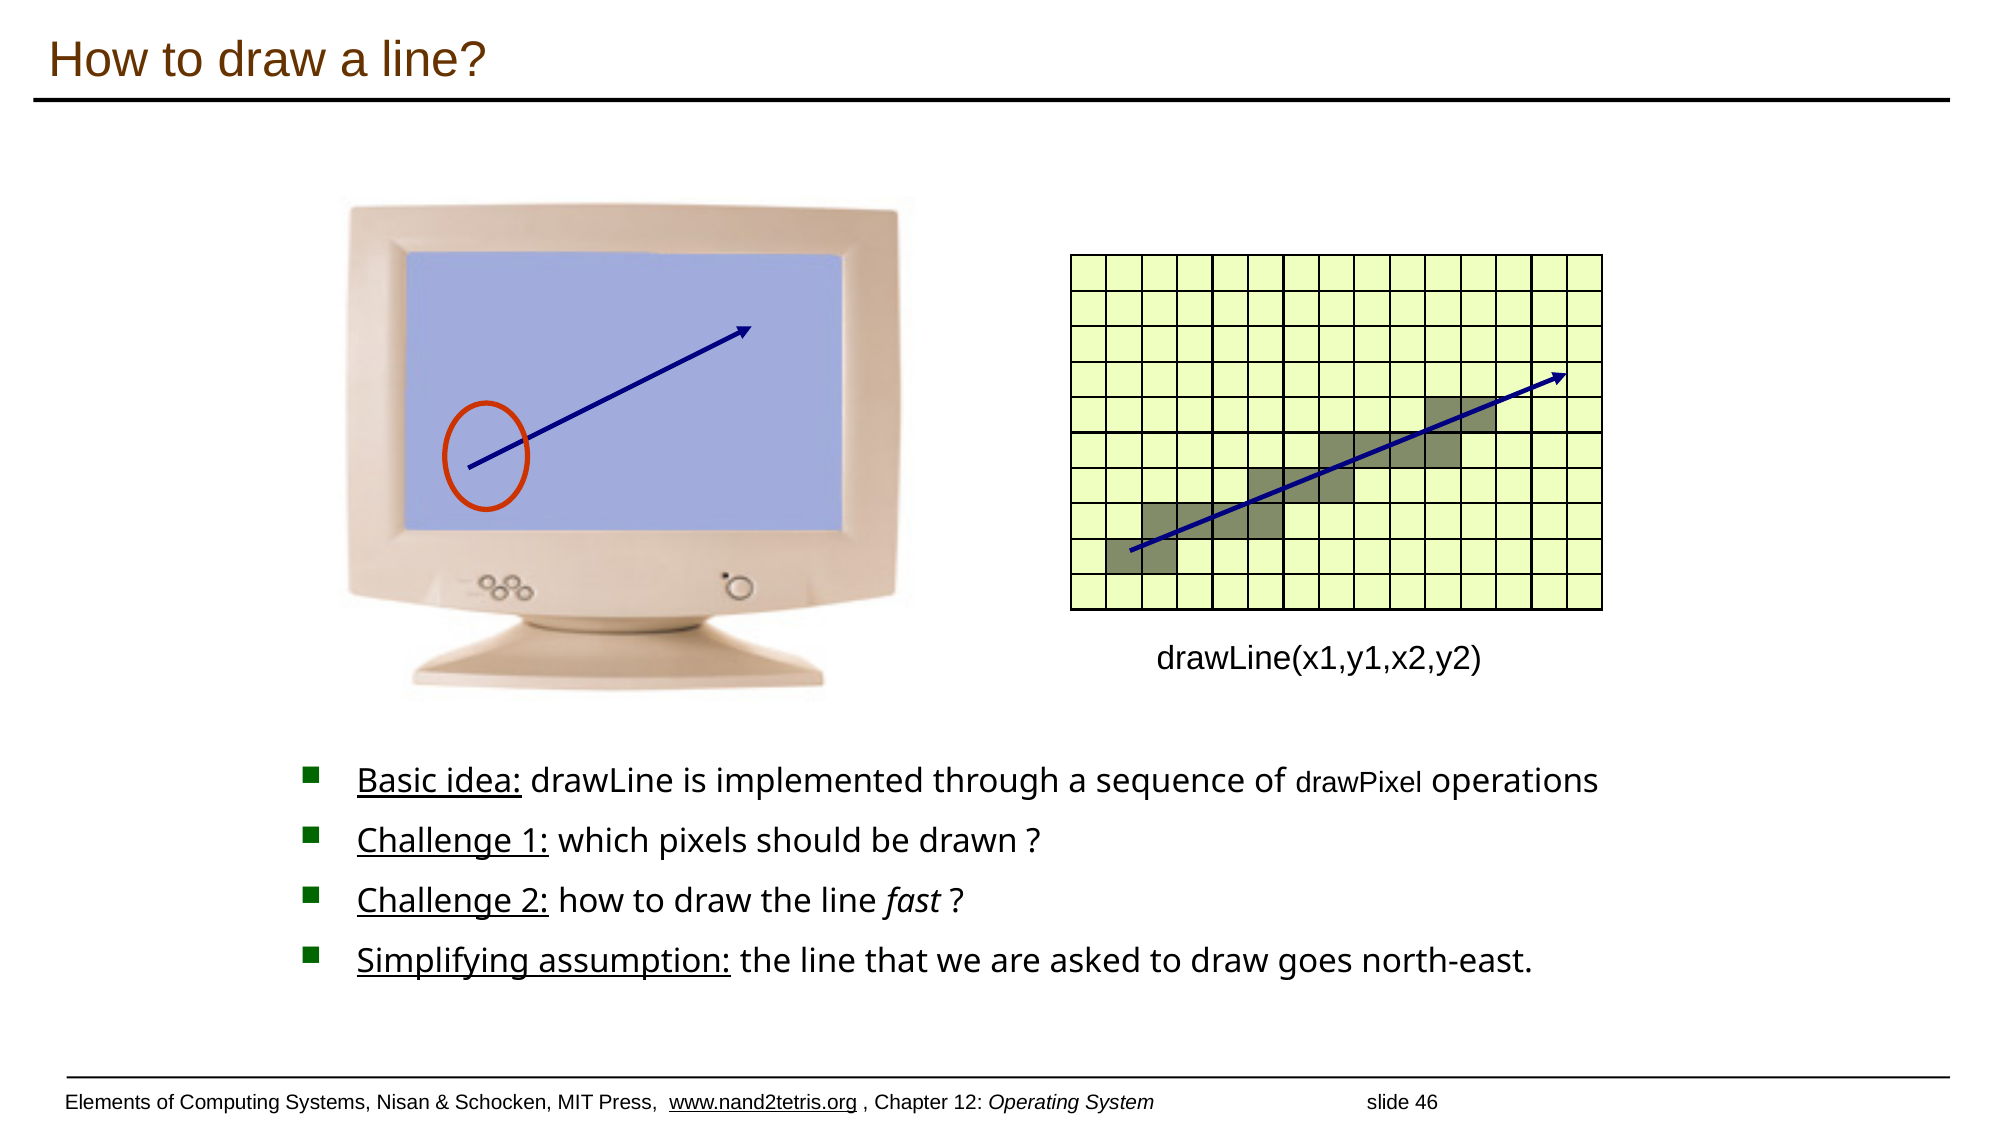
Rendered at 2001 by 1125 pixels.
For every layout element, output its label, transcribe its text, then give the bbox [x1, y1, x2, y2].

text_box drawLine(x1,y1,x2,y2) [1141, 629, 1580, 705]
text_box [1070, 255, 1603, 610]
title How to draw a line? [33, 12, 1950, 100]
text_box Basic idea: drawLine is implemented through a sequence of drawPixel operations Challenge 1: which pixels should be drawn ? Challenge 2: how to draw the line fast ? Simplifying assumption: the line that we are asked to draw goes north-east. [285, 751, 1756, 1012]
picture [338, 196, 918, 703]
